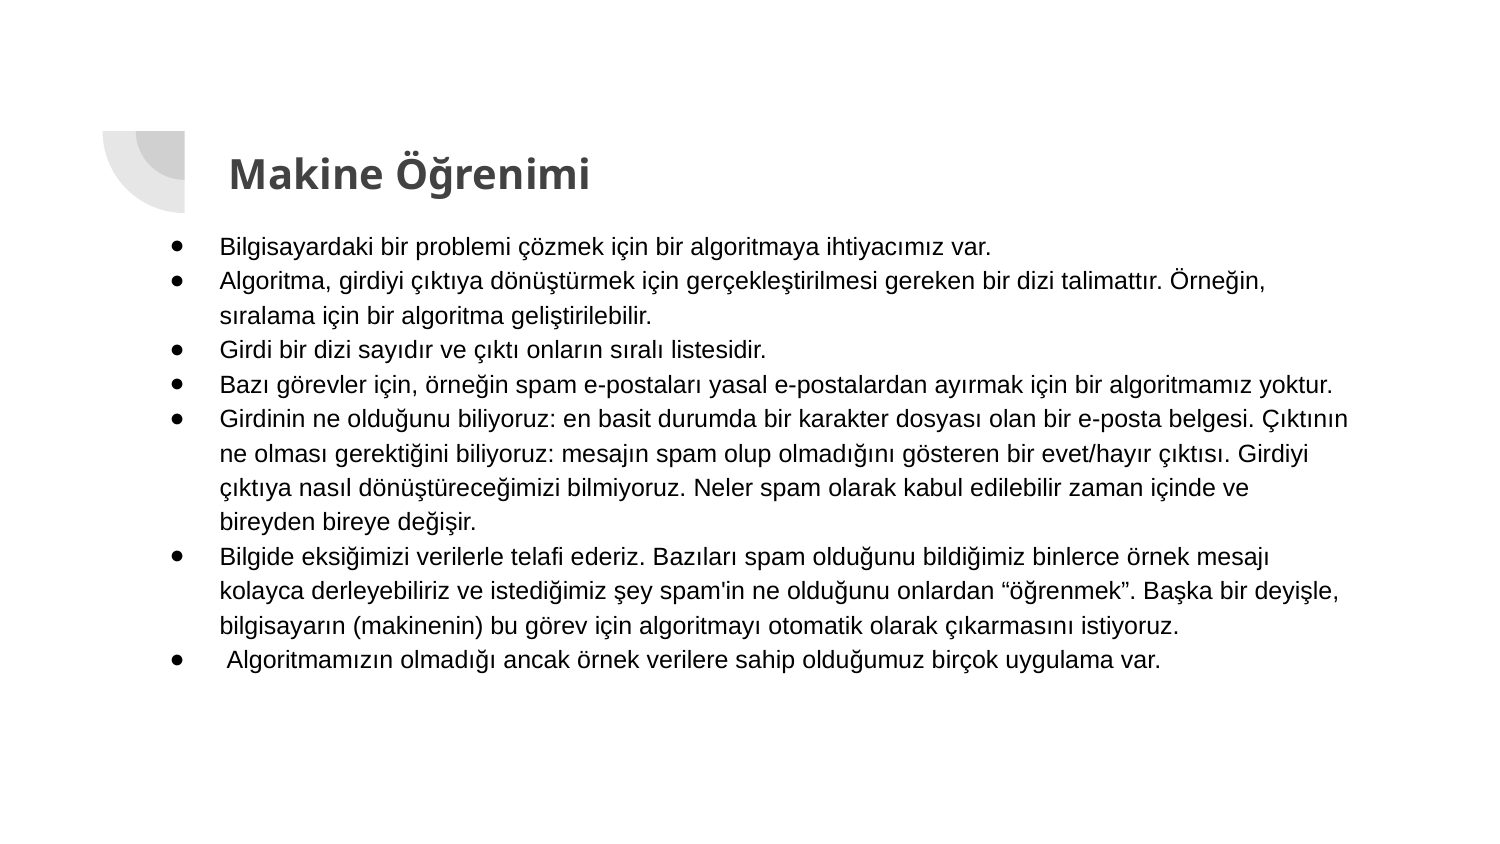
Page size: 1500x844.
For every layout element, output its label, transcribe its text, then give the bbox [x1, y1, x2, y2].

list Bilgisayardaki bir problemi çözmek için bir algoritmaya ihtiyacımız var. Algoritma, girdiyi çıktıya dönüştürmek için gerçekleştirilmesi gereken bir dizi talimattır. Örneğin, sıralama için bir algoritma geliştirilebilir. Girdi bir dizi sayıdır ve çıktı onların sıralı listesidir. Bazı görevler için, örneğin spam e-postaları yasal e-postalardan ayırmak için bir algoritmamız yoktur. Girdinin ne olduğunu biliyoruz: en basit durumda bir karakter dosyası olan bir e-posta belgesi. Çıktının ne olması gerektiğini biliyoruz: mesajın spam olup olmadığını gösteren bir evet/hayır çıktısı. Girdiyi çıktıya nasıl dönüştüreceğimizi bilmiyoruz. Neler spam olarak kabul edilebilir zaman içinde ve bireyden bireye değişir. Bilgide eksiğimizi verilerle telafi ederiz. Bazıları spam olduğunu bildiğimiz binlerce örnek mesajı kolayca derleyebiliriz ve istediğimiz şey spam'in ne olduğunu onlardan “öğrenmek”. Başka bir deyişle, bilgisayarın (makinenin) bu görev için algoritmayı otomatik olarak çıkarmasını istiyoruz. Algoritmamızın olmadığı ancak örnek verilere sahip olduğumuz birçok uygulama var. [129, 210, 1368, 744]
title Makine Öğrenimi [213, 98, 1368, 210]
